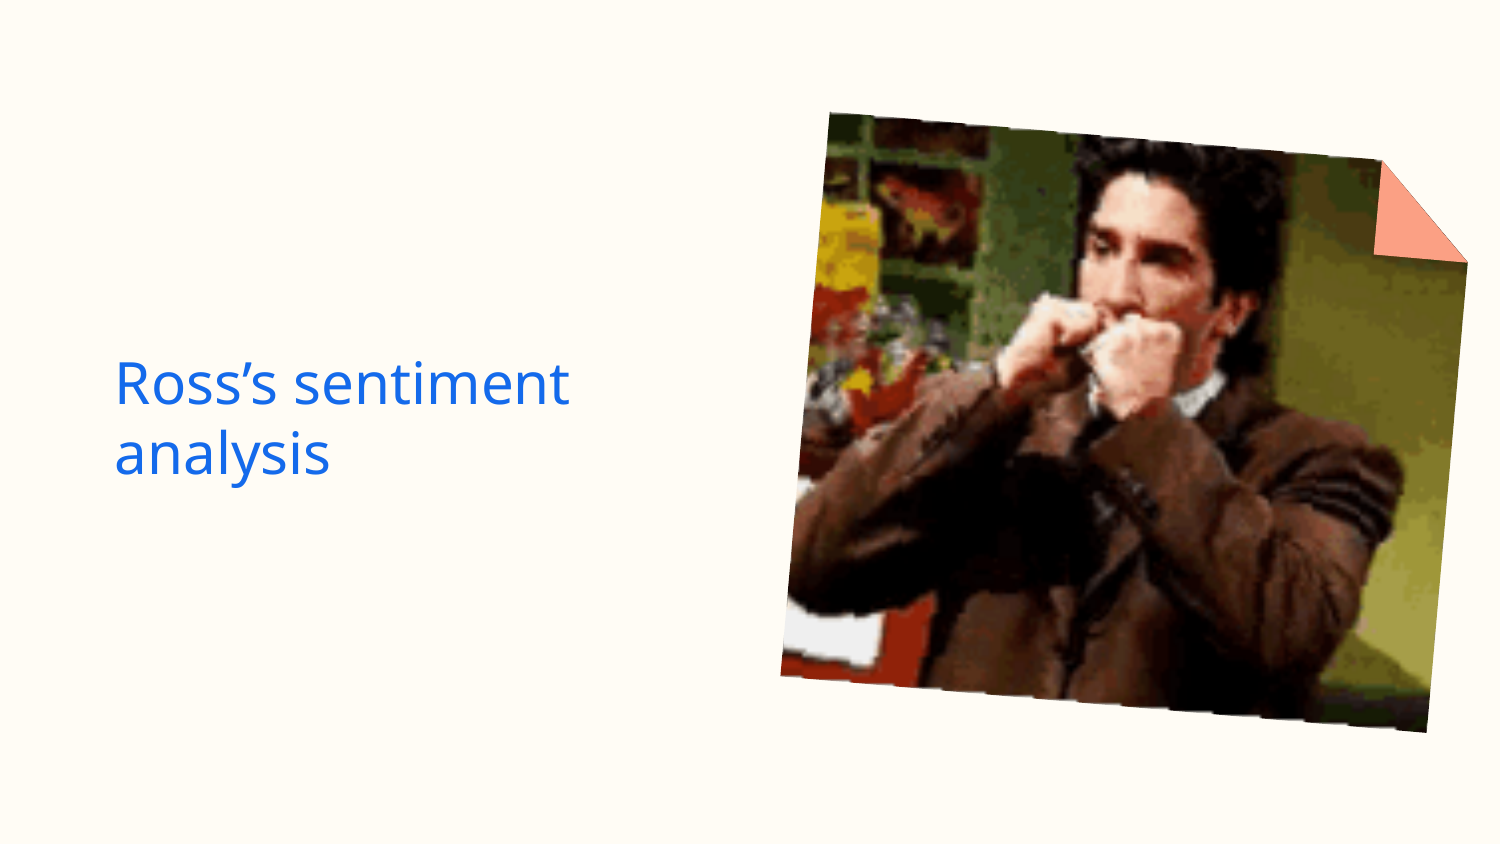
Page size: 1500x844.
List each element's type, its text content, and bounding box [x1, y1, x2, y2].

text_box [1458, 250, 1468, 263]
picture [780, 111, 1468, 733]
title Ross’s sentiment analysis [99, 343, 701, 502]
